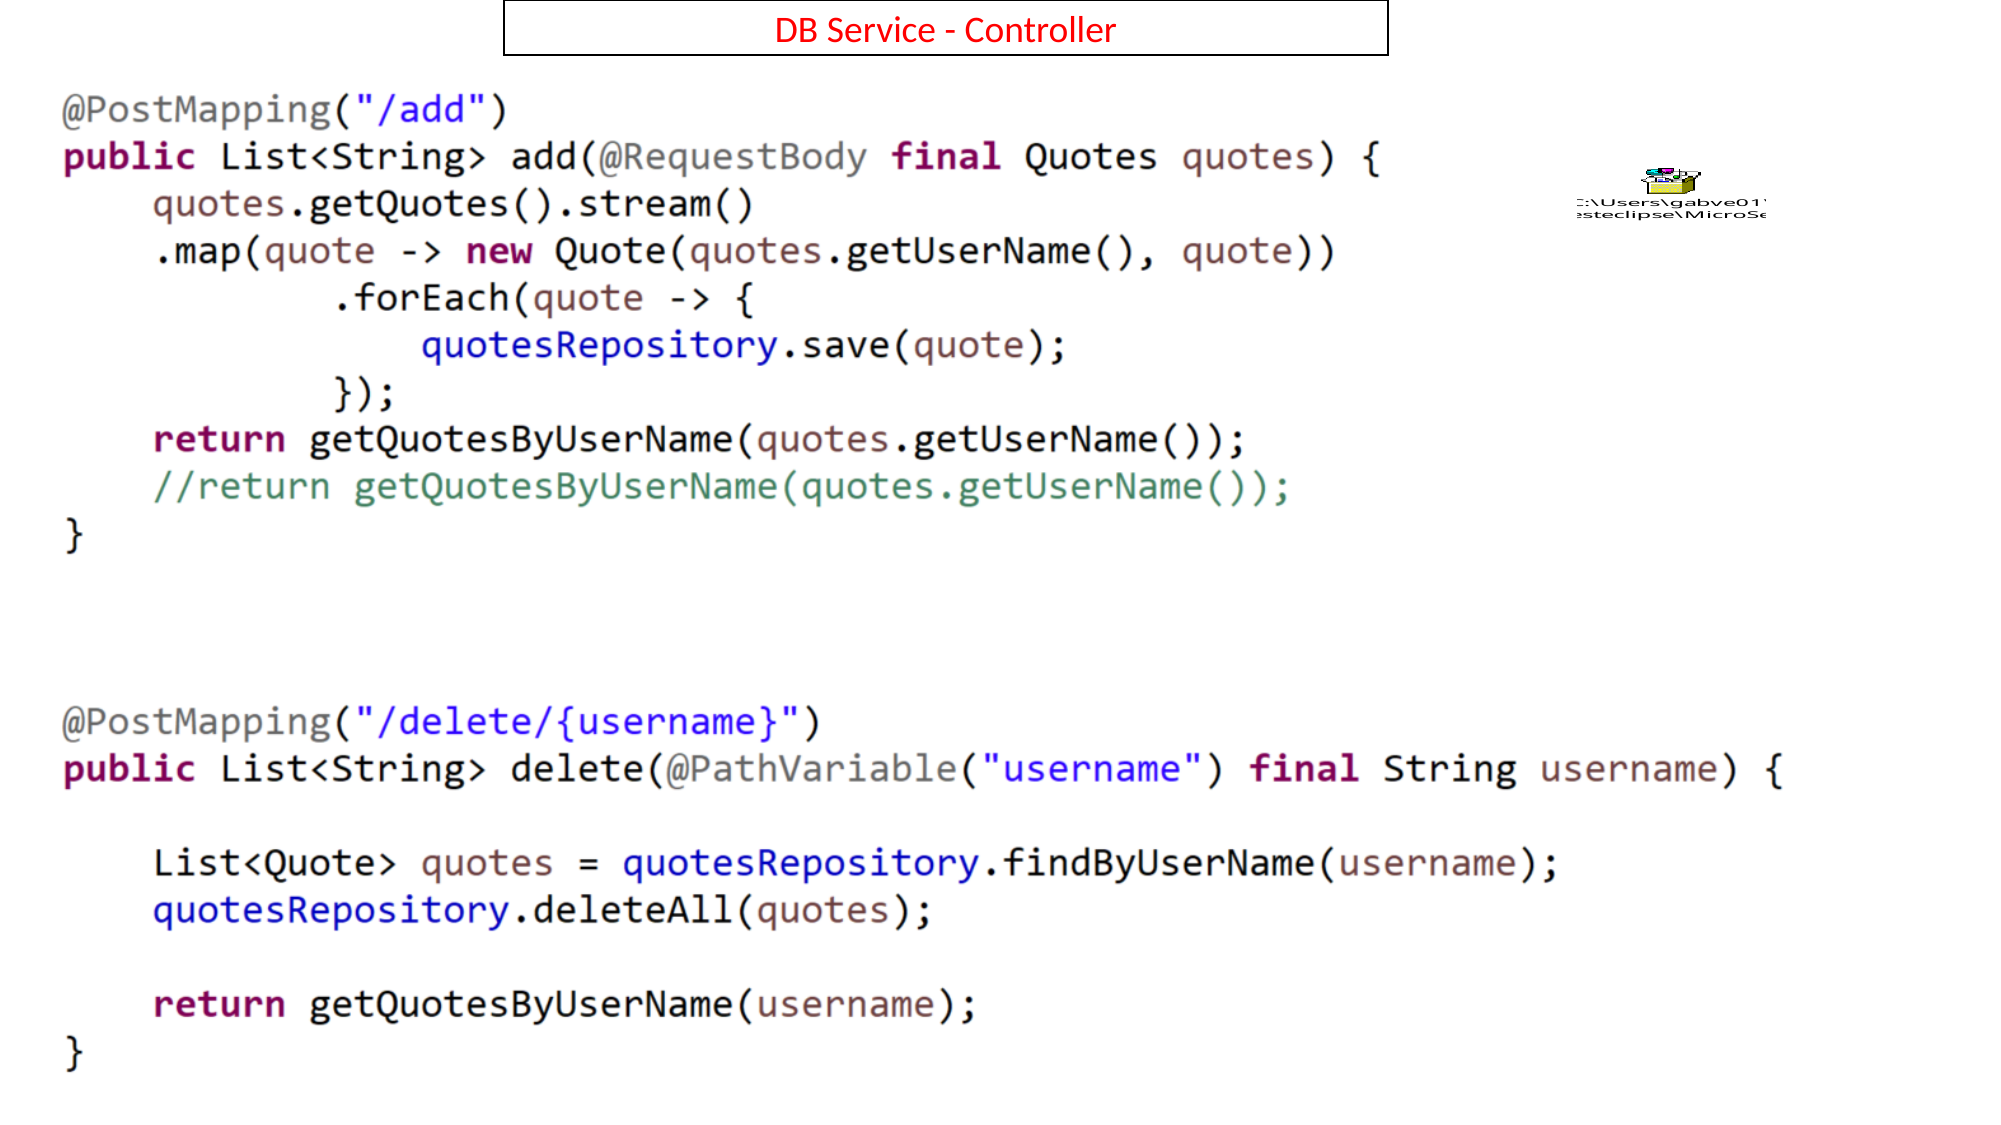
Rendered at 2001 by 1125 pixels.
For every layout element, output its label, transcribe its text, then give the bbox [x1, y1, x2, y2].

text_box DB Service - Controller [503, 0, 1389, 56]
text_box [1577, 168, 1766, 234]
picture [0, 73, 2000, 1106]
